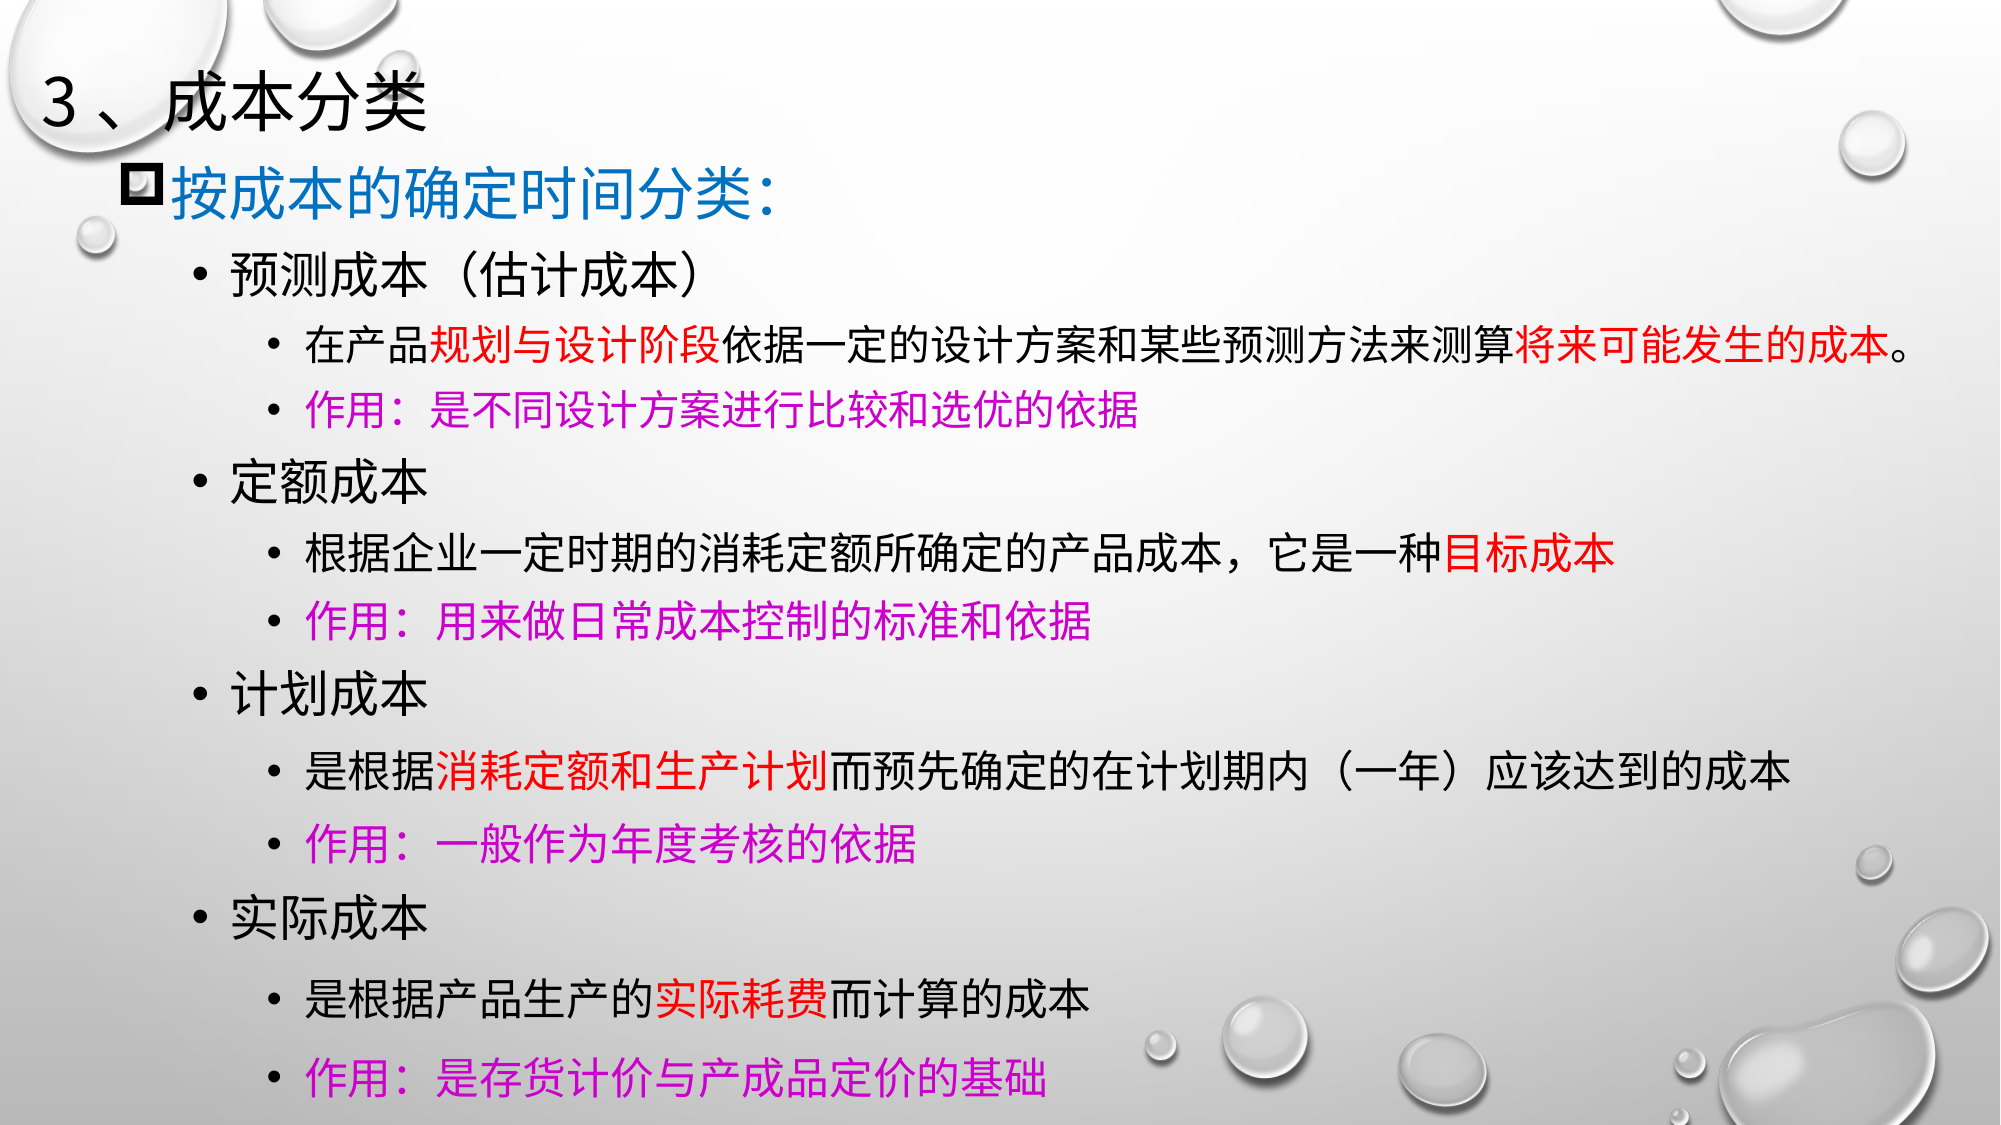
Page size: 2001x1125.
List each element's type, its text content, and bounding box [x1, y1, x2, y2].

picture [0, 0, 2000, 1125]
text_box 3、成本分类 按成本的确定时间分类： 预测成本（估计成本） 在产品规划与设计阶段依据一定的设计方案和某些预测方法来测算将来可能发生的成本。 作用：是不同设计方案进行比较和选优的依据 定额成本 根据企业一定时期的消耗定额所确定的产品成本，它是一种目标成本 作用：用来做日常成本控制的标准和依据 计划成本 是根据消耗定额和生产计划而预先确定的在计划期内（一年）应该达到的成本 作用：一般作为年度考核的依据 实际成本 是根据产品生产的实际耗费而计算的成本 作用：是存货计价与产成品定价的基础 [26, 43, 1957, 1125]
